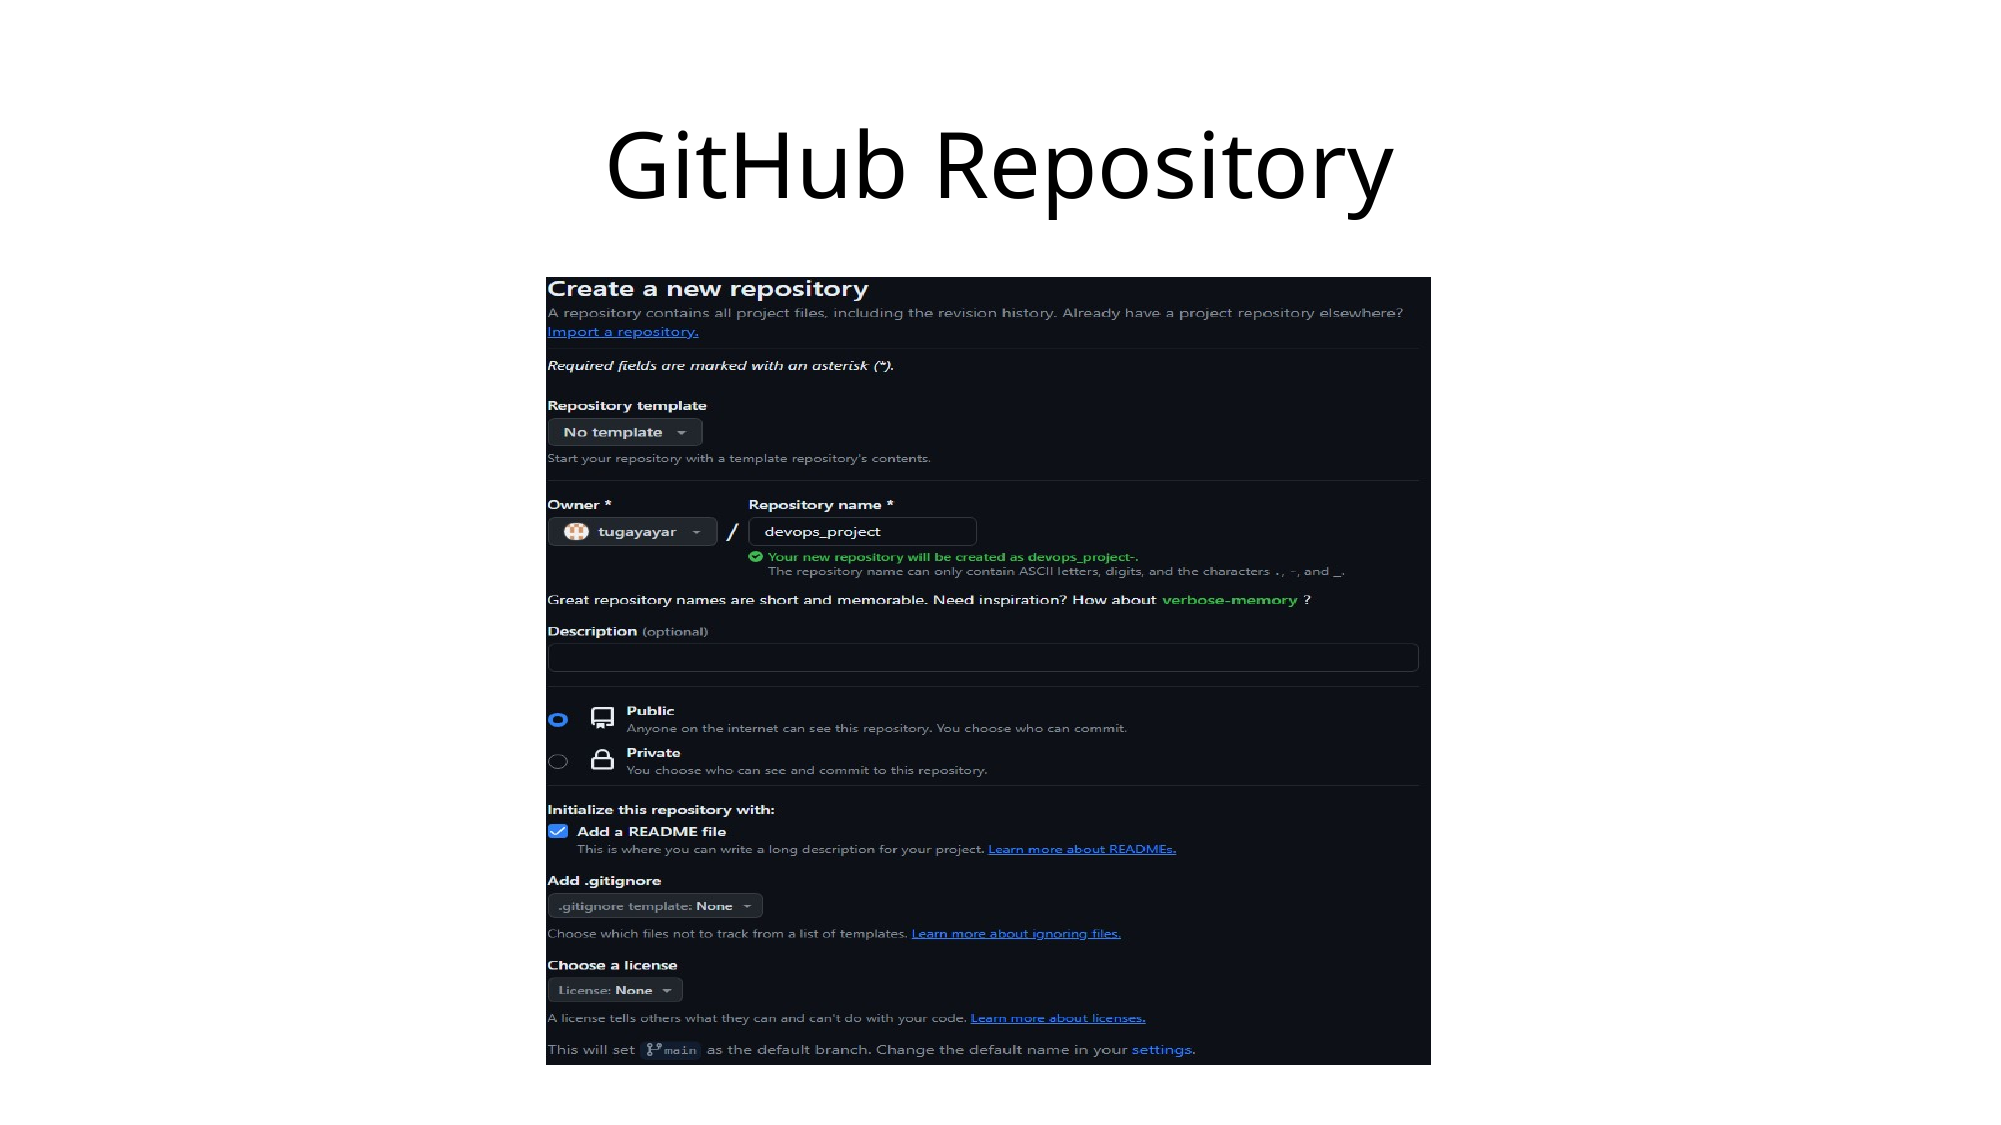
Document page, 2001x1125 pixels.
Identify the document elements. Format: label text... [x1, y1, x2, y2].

picture [546, 277, 1431, 1066]
title GitHub Repository [137, 59, 1863, 278]
